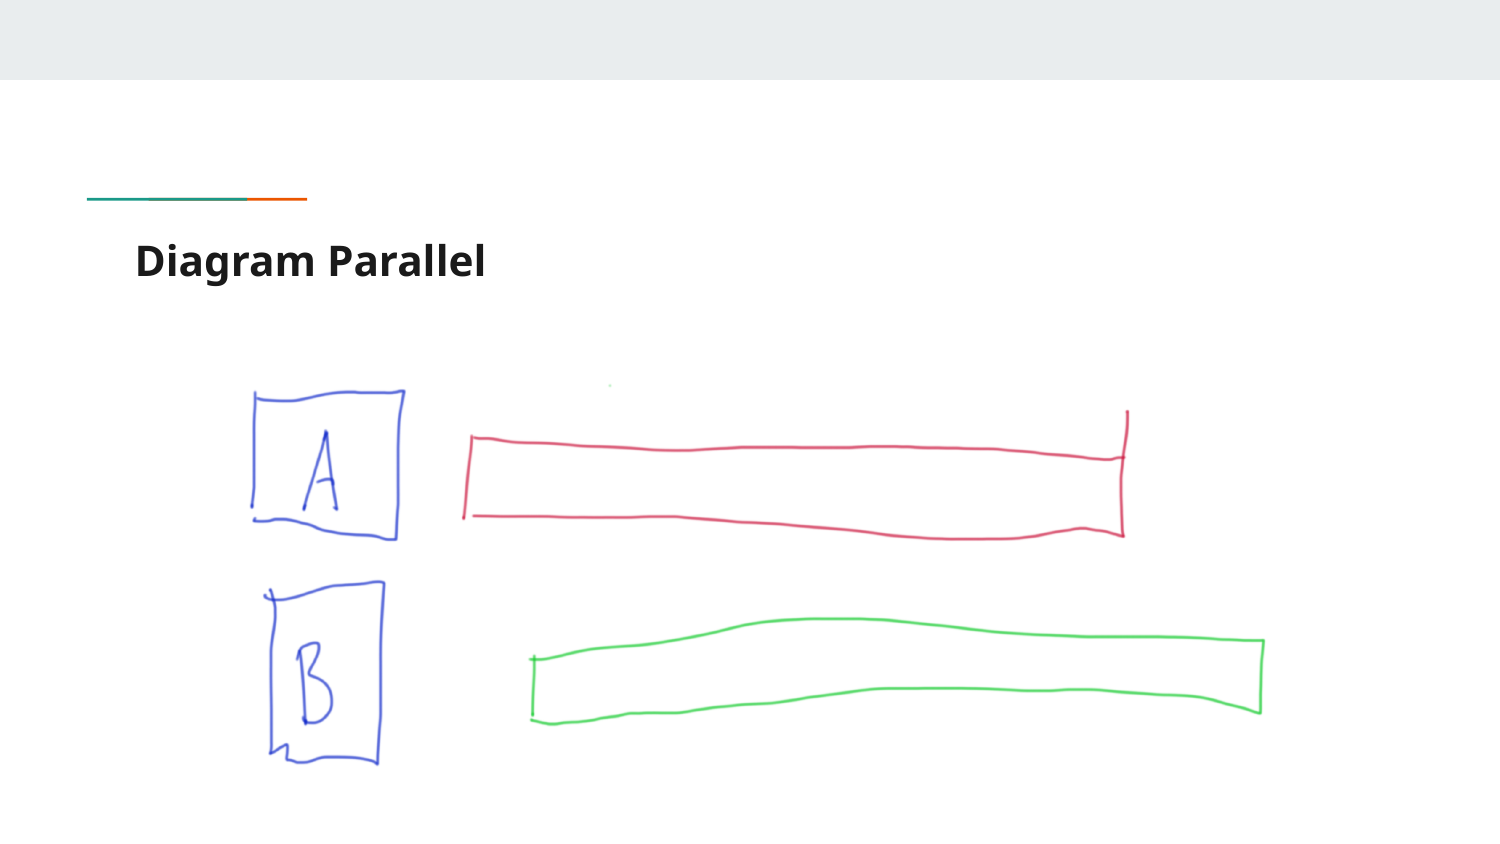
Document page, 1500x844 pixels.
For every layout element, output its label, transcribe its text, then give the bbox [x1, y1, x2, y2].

title Diagram Parallel [119, 216, 1381, 305]
picture [187, 328, 1314, 819]
